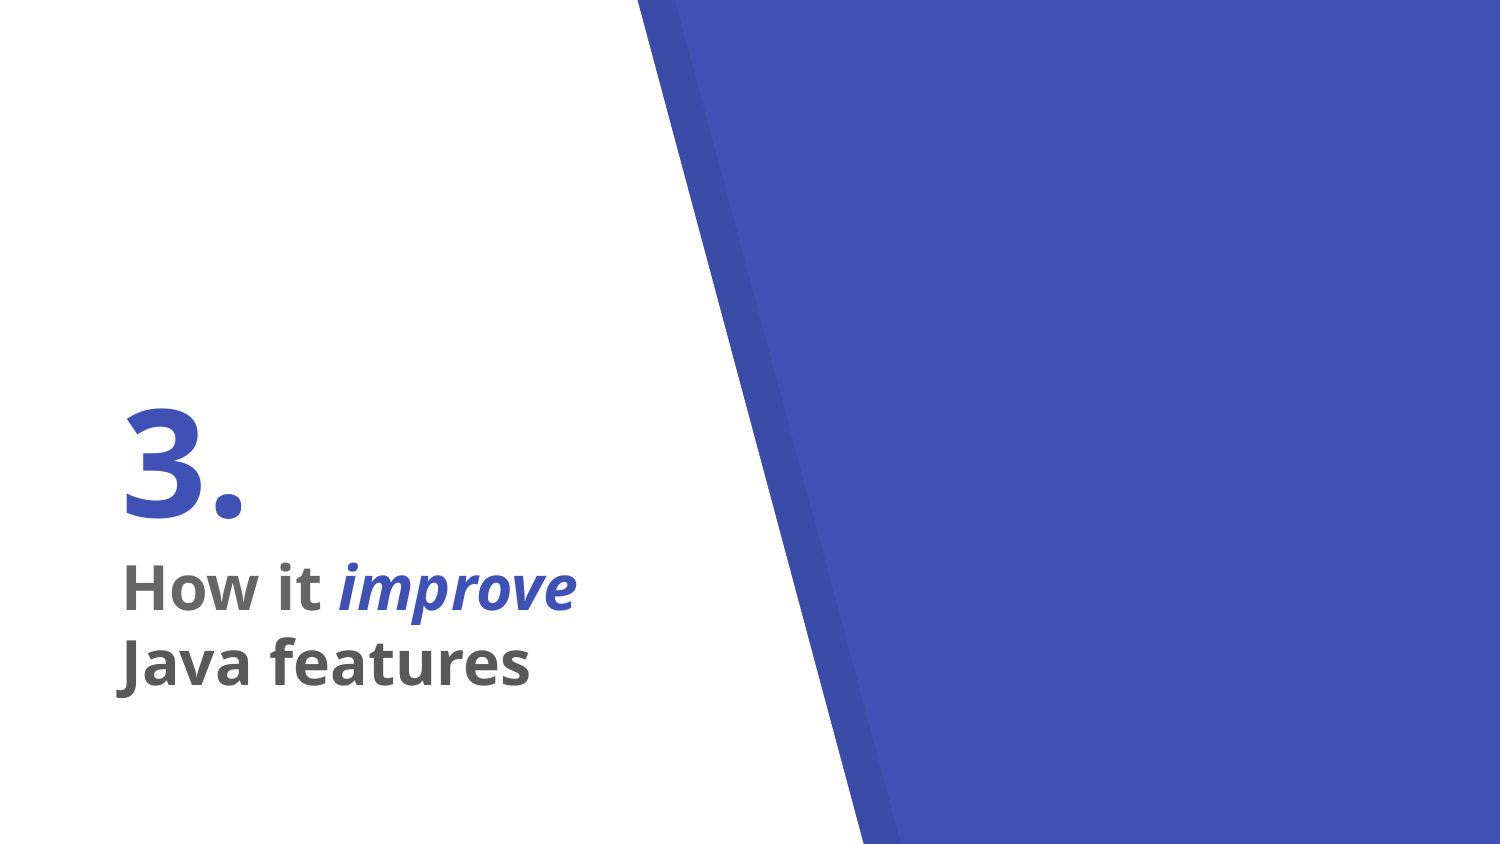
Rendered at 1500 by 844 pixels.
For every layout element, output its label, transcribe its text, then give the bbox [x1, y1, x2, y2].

title 3. How it improve Java features [106, 222, 685, 713]
